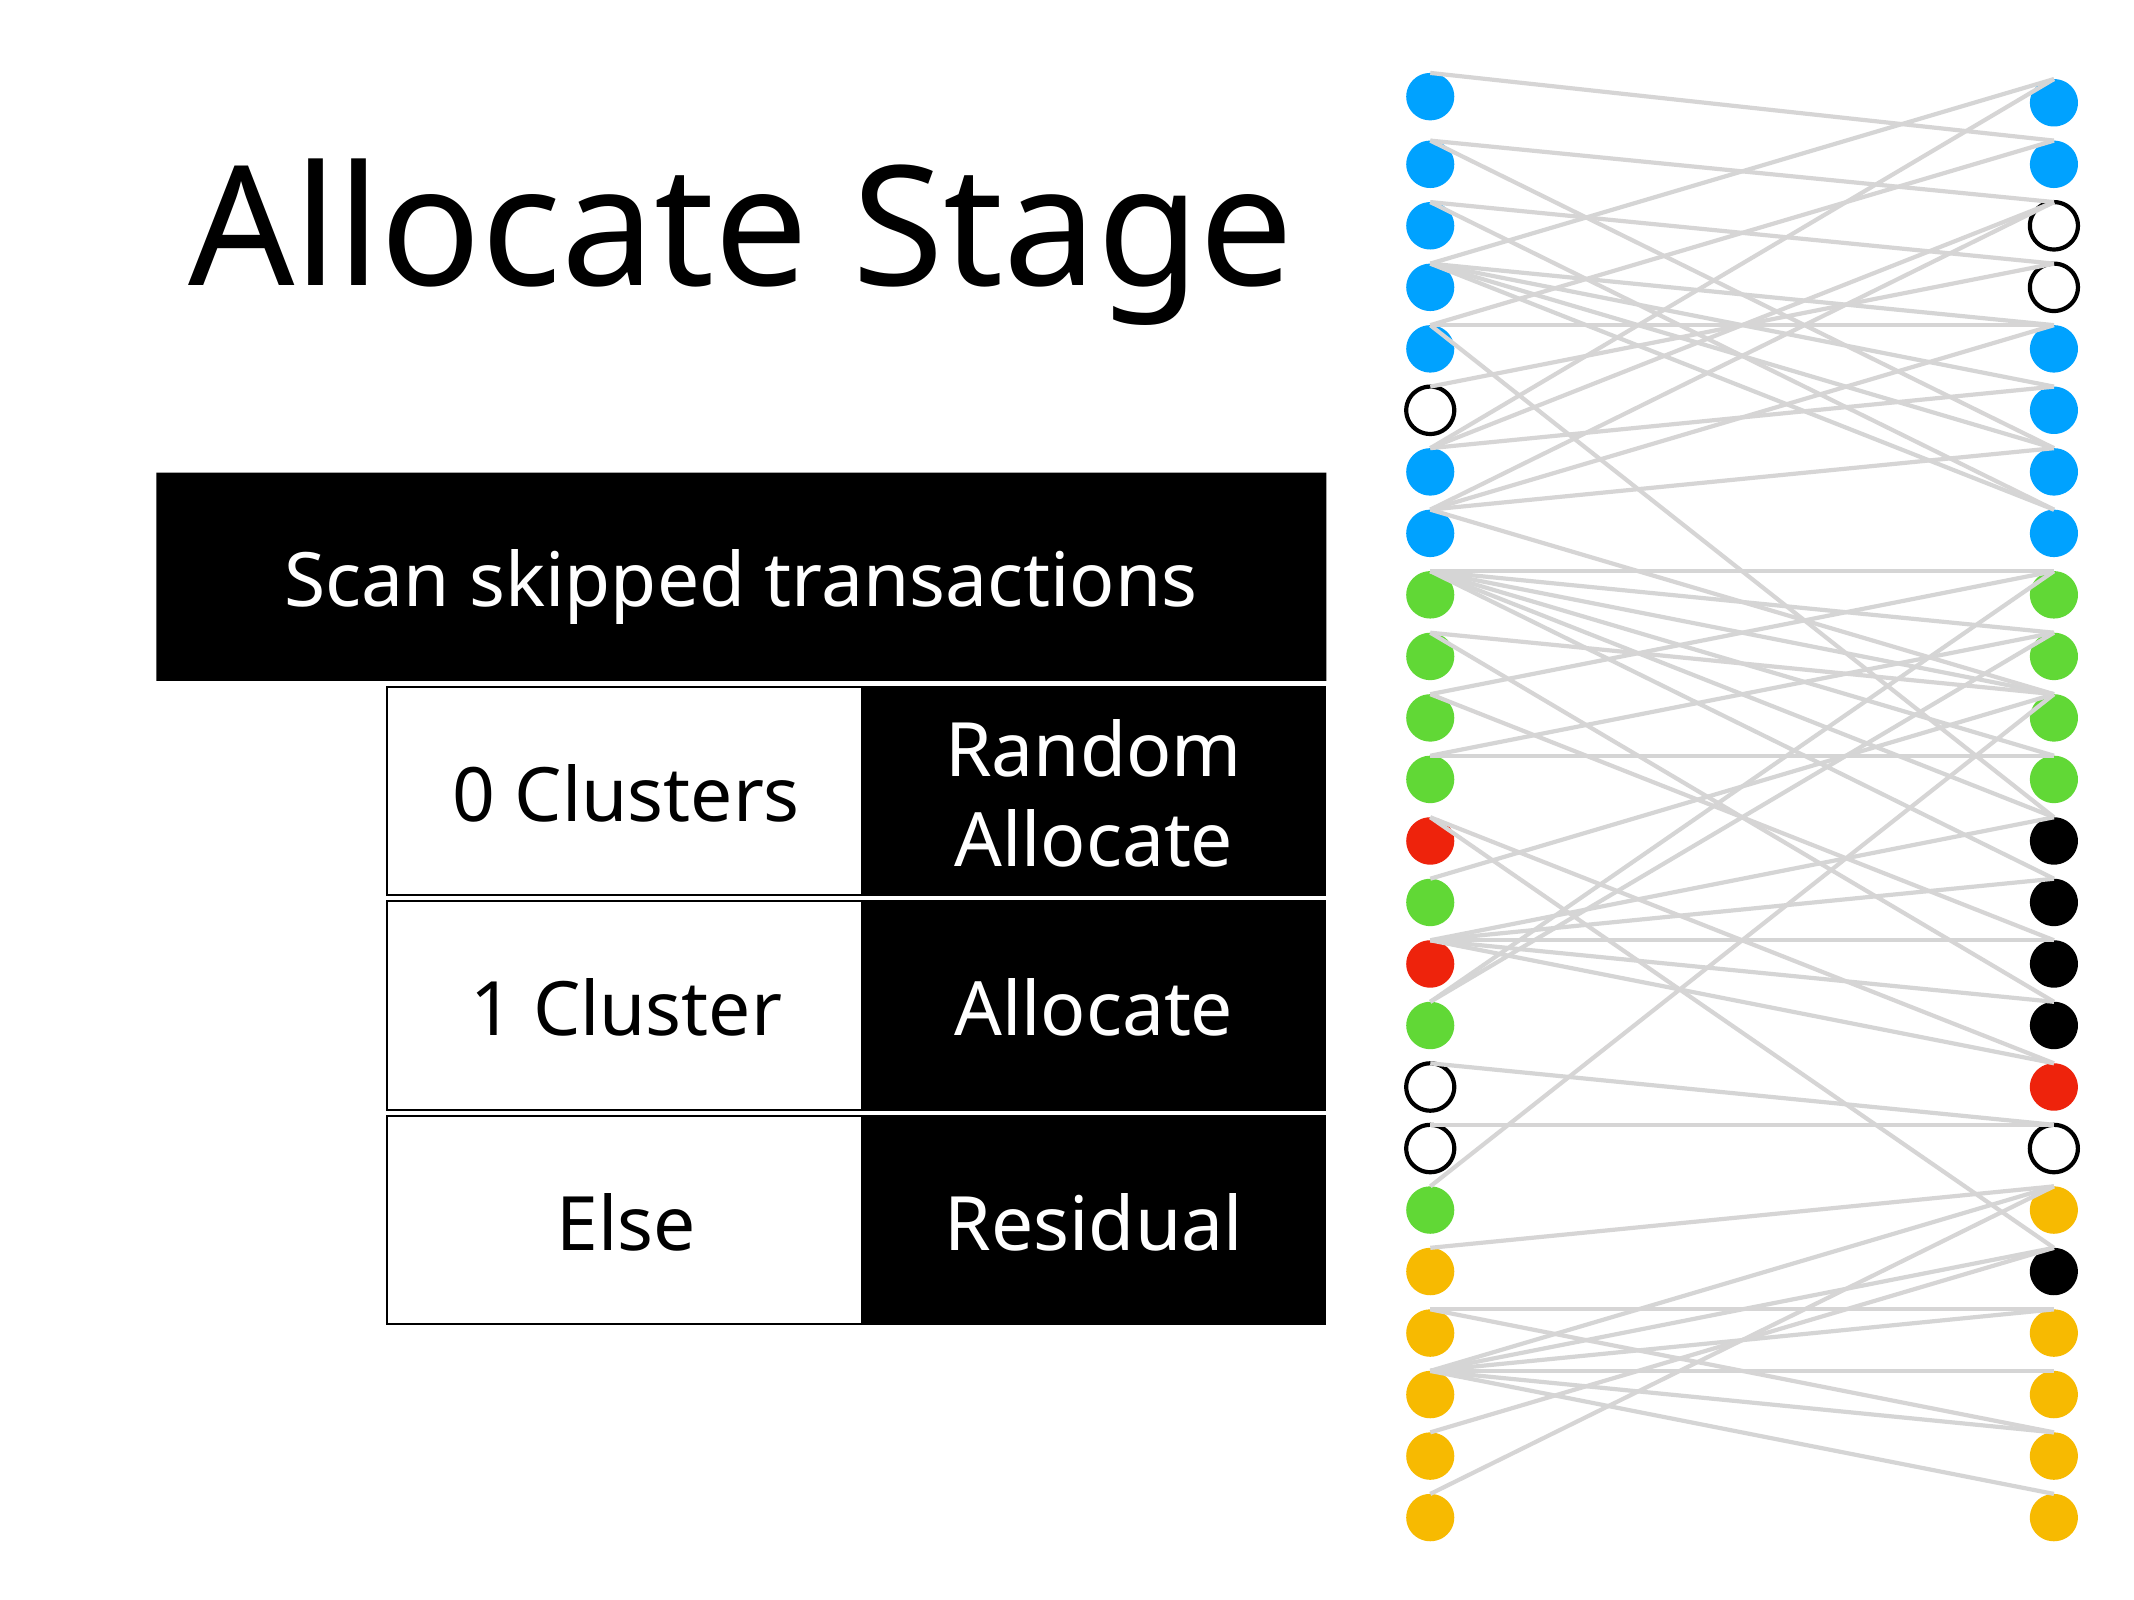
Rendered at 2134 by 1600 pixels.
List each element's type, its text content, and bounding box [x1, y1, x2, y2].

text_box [386, 1115, 1326, 1325]
text_box Scan skipped transactions [156, 472, 1327, 681]
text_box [386, 901, 1326, 1110]
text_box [386, 686, 1326, 896]
title Allocate Stage [155, 41, 1328, 397]
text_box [1406, 72, 2079, 1542]
